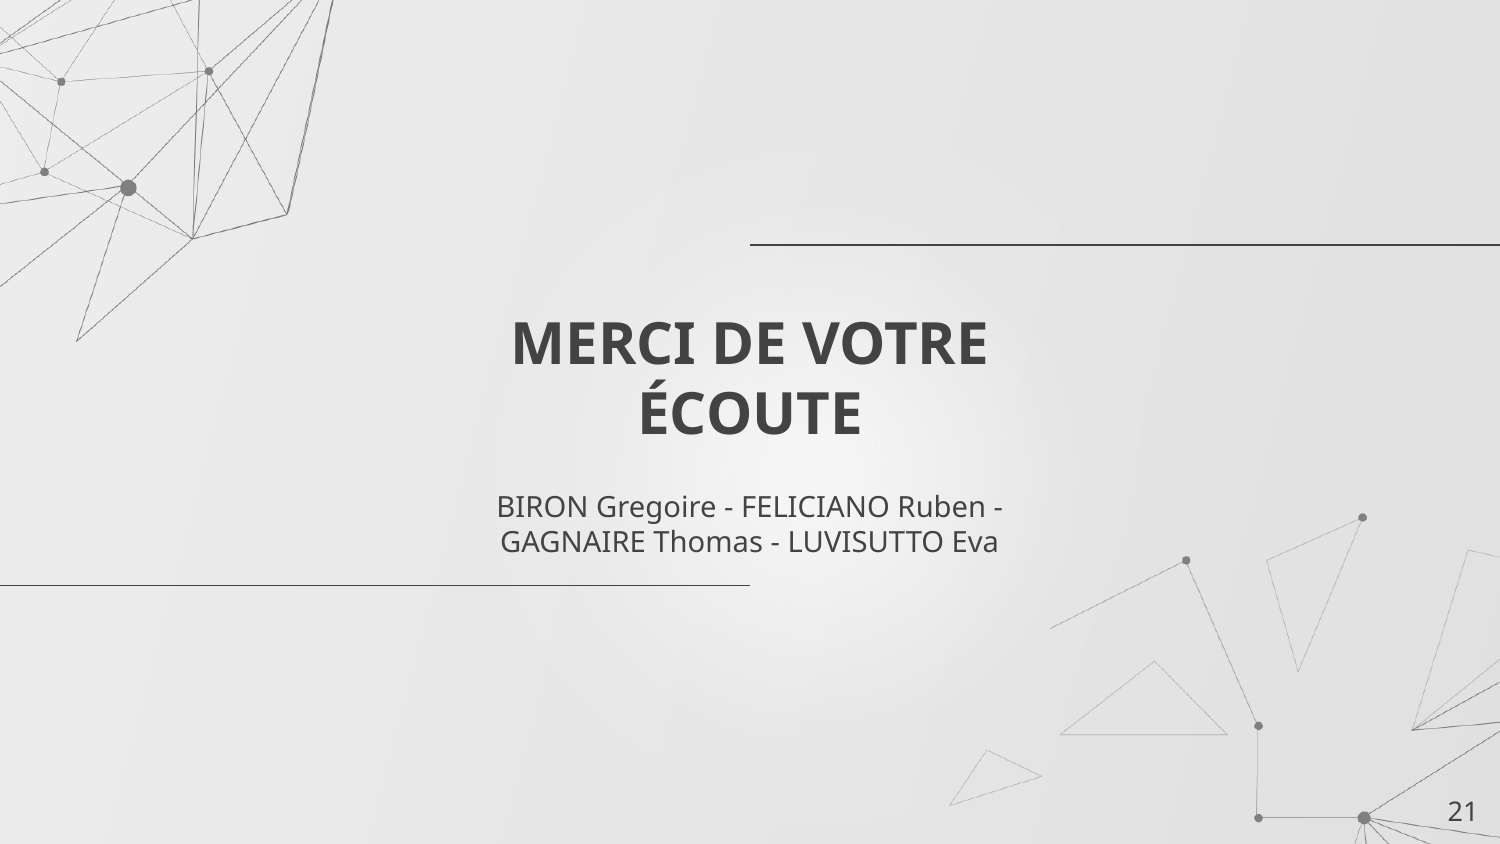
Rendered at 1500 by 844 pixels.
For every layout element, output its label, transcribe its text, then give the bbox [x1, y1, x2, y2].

slide_number 21 [1403, 779, 1494, 844]
subtitle BIRON Gregoire - FELICIANO Ruben - GAGNAIRE Thomas - LUVISUTTO Eva [423, 473, 1077, 568]
title MERCI DE VOTRE ÉCOUTE [432, 257, 1068, 462]
picture [0, 0, 1500, 844]
